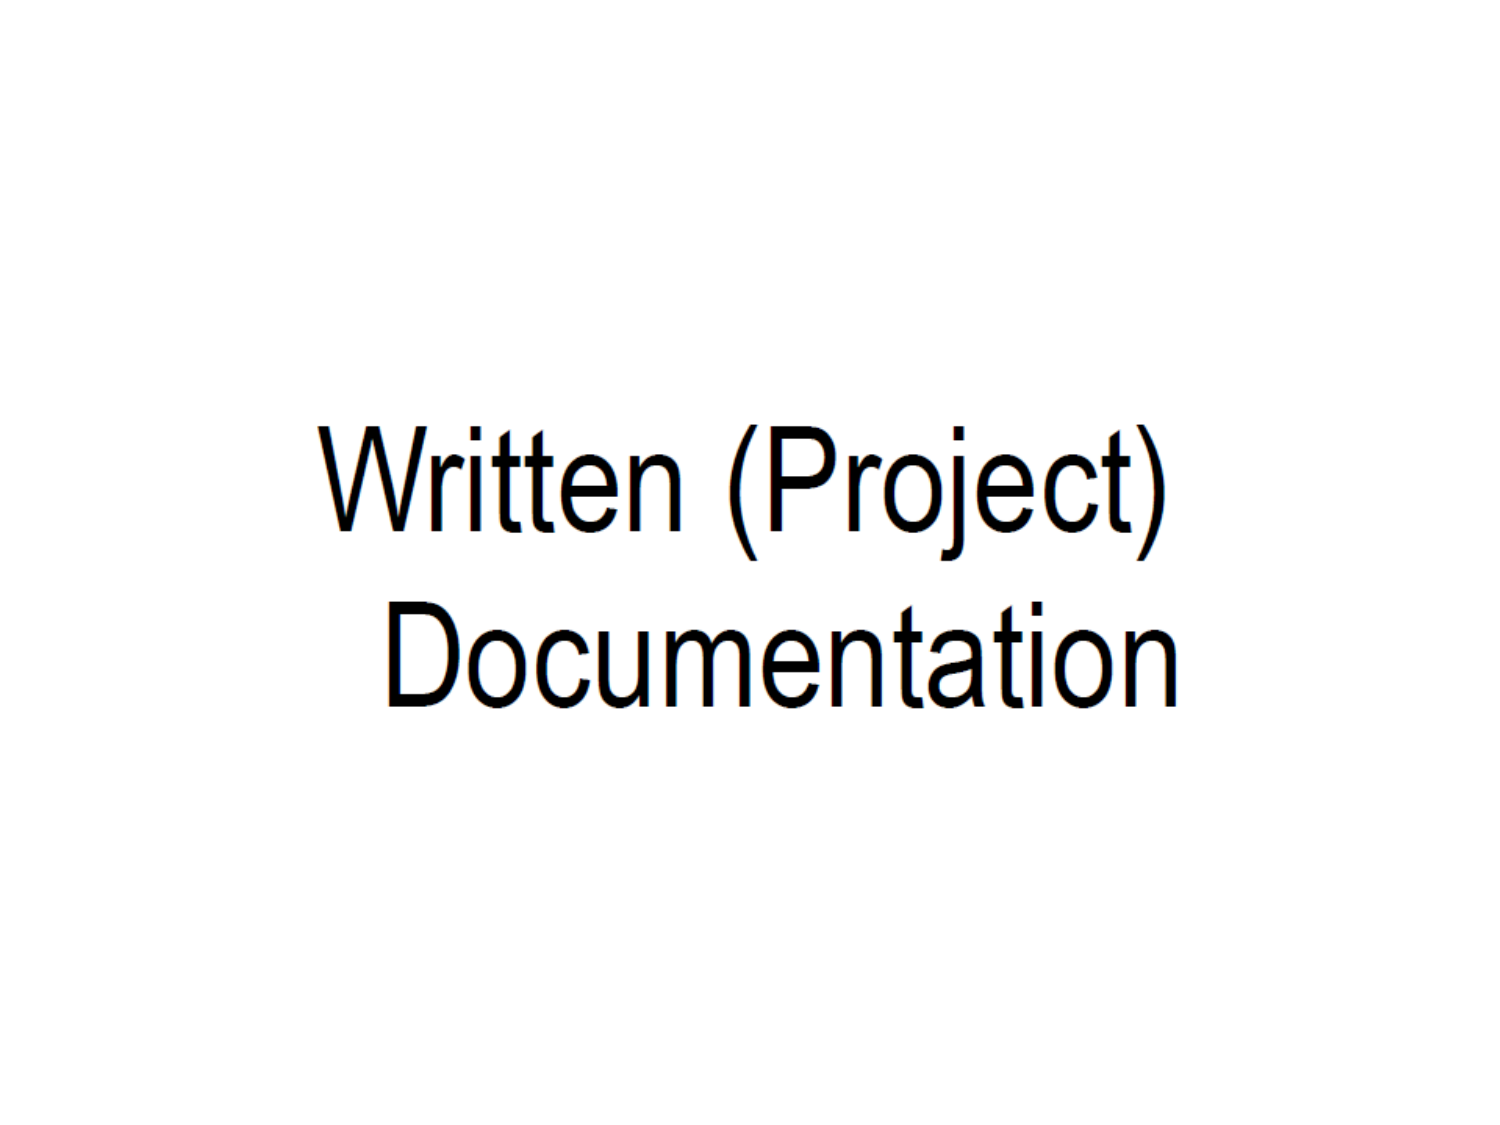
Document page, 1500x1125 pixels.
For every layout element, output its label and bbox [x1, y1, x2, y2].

picture [277, 356, 1223, 769]
